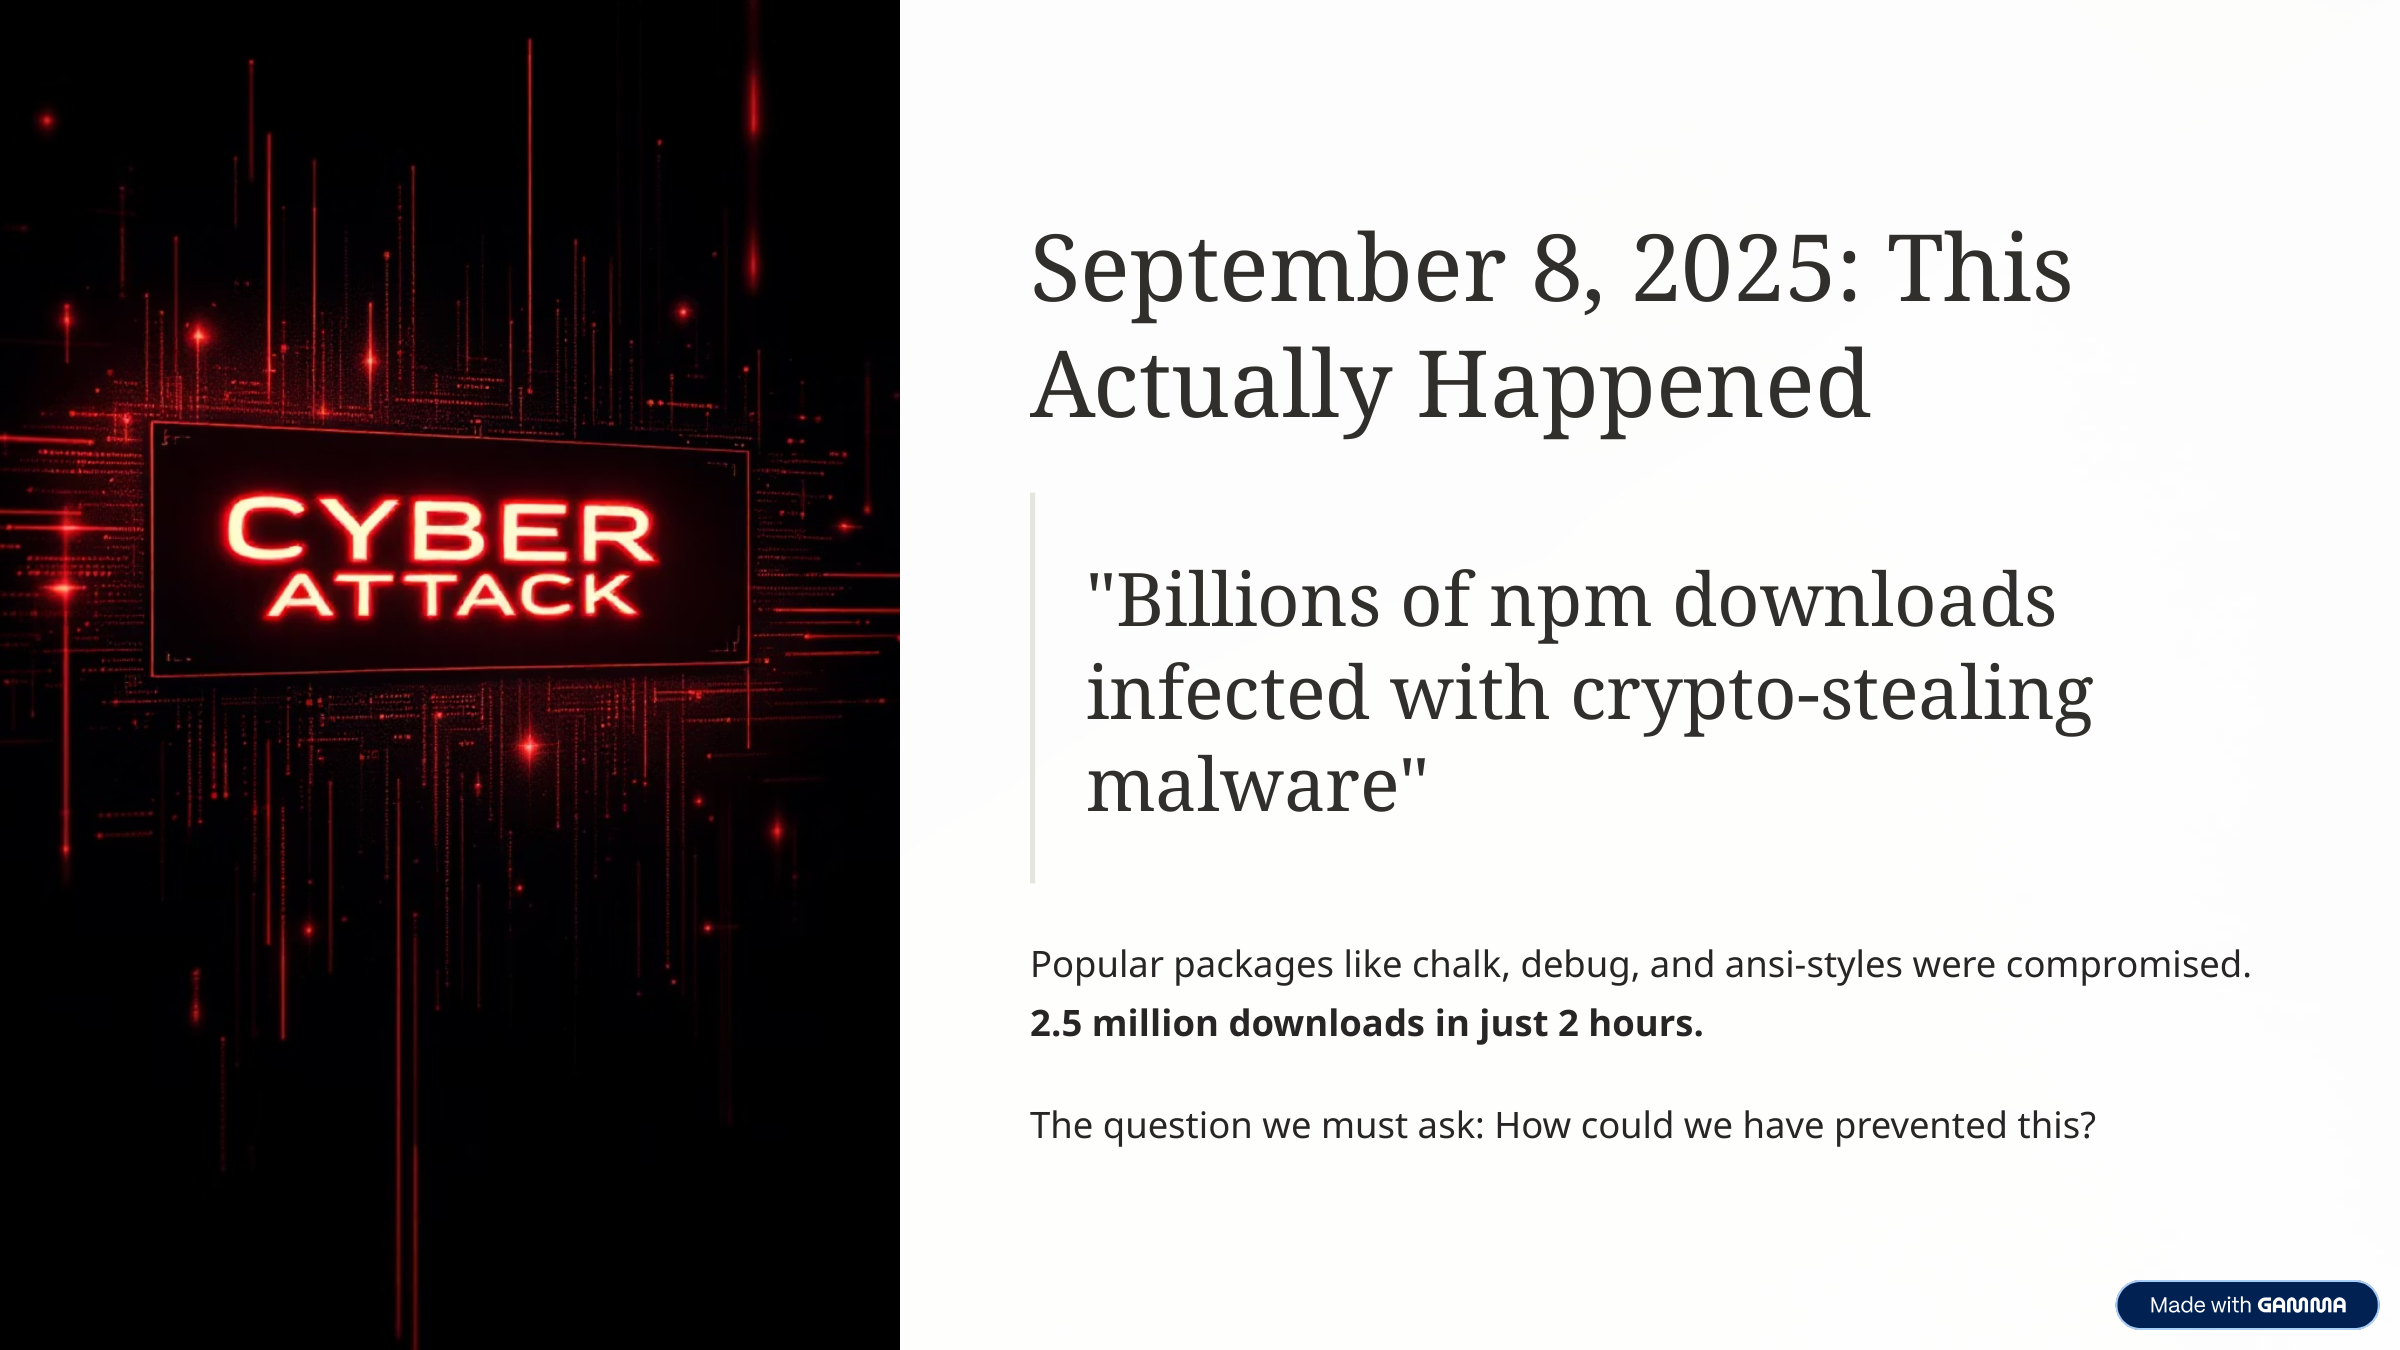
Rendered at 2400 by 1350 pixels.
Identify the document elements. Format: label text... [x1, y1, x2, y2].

text_box The question we must ask: How could we have prevented this? [1030, 1086, 2270, 1146]
text_box Popular packages like chalk, debug, and ansi-styles were compromised. 2.5 million downloads in just 2 hours. [1030, 925, 2270, 1045]
text_box [1030, 492, 1036, 884]
picture [2106, 1271, 2389, 1339]
text_box "Billions of npm downloads infected with crypto-stealing malware" [1086, 548, 2270, 828]
text_box September 8, 2025: This Actually Happened [1030, 204, 2270, 437]
picture [0, 0, 900, 1350]
